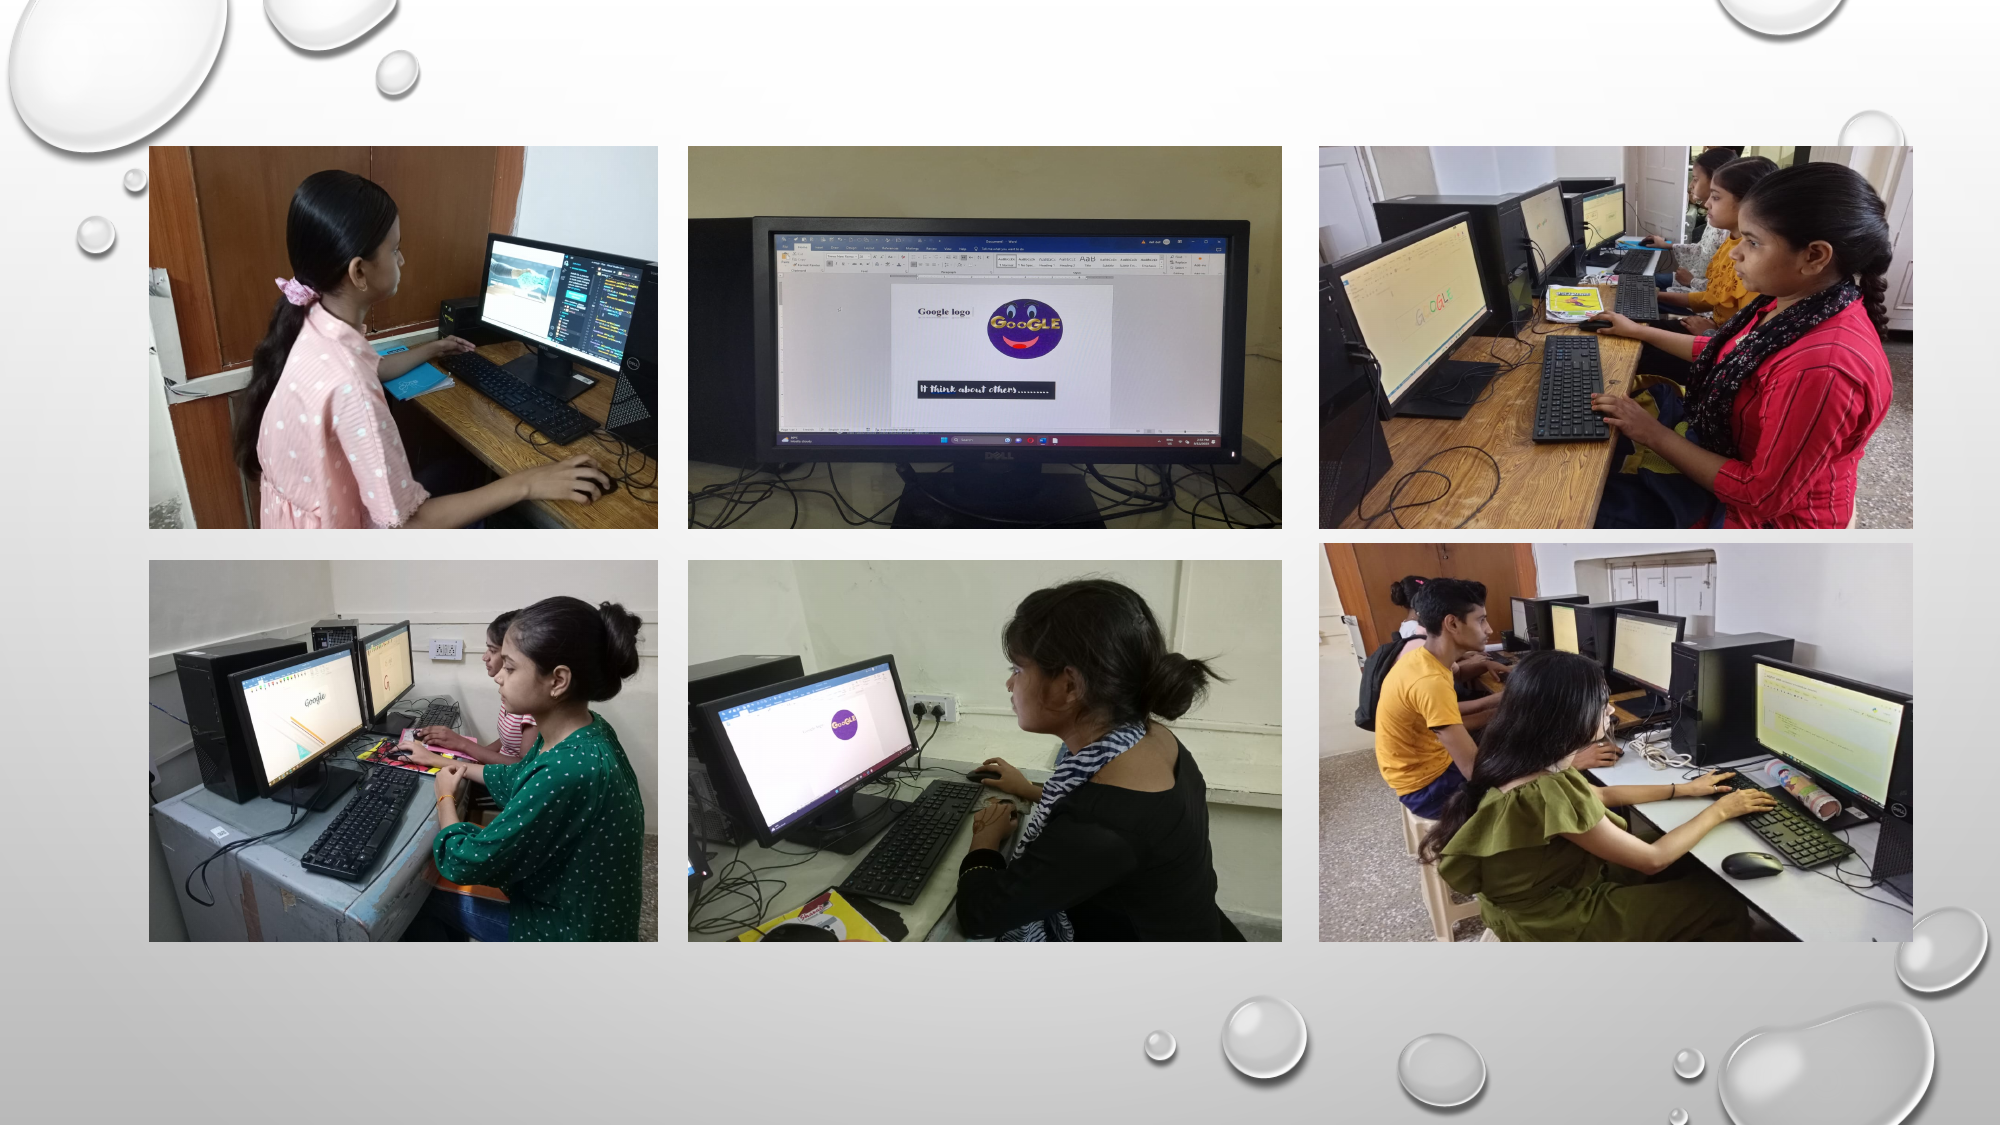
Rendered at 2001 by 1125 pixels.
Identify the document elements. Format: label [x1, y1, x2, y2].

list [149, 146, 658, 529]
picture [0, 0, 2000, 1125]
